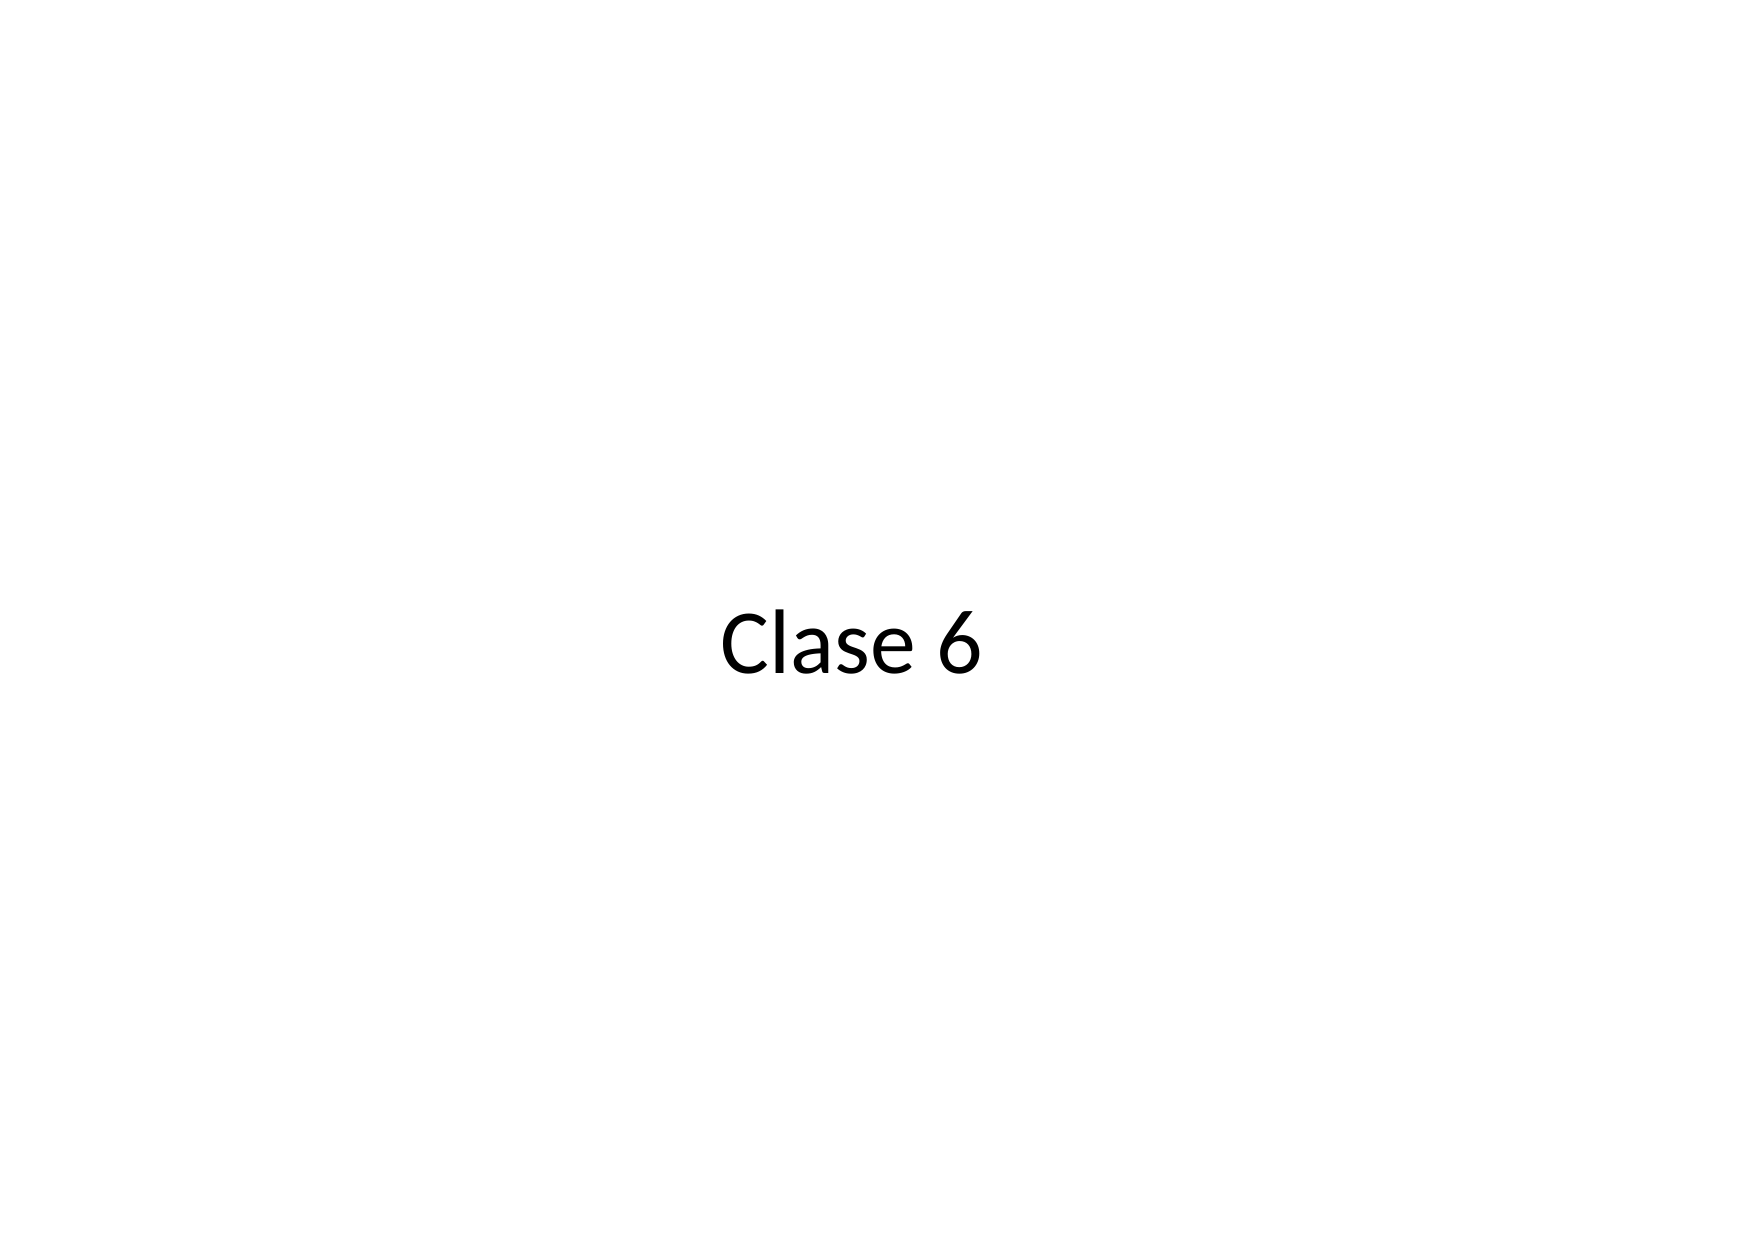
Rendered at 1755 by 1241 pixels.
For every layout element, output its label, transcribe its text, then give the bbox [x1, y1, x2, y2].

title Clase 6 [214, 516, 1490, 758]
